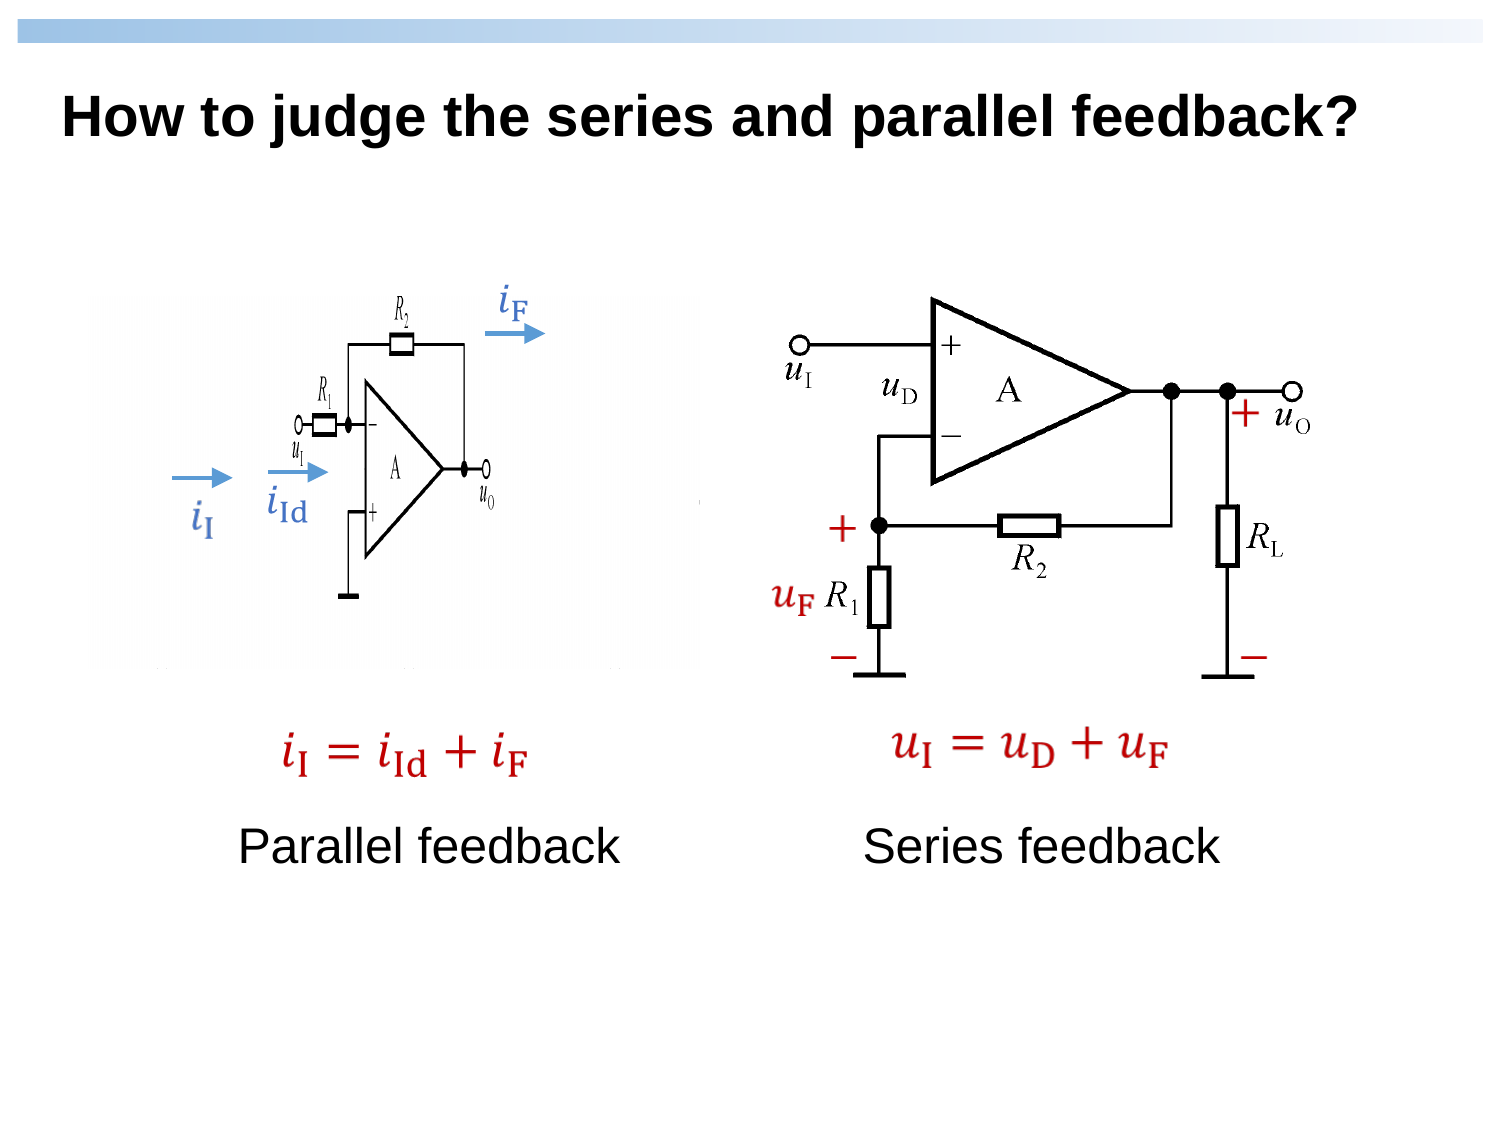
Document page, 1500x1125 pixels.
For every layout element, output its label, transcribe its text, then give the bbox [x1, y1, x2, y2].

text_box [190, 716, 620, 778]
text_box [17, 18, 1483, 44]
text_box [784, 296, 1310, 679]
text_box [763, 564, 784, 616]
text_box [172, 271, 546, 539]
text_box Series feedback [802, 806, 1281, 881]
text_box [86, 296, 700, 670]
text_box [815, 707, 1246, 769]
text_box How to judge the series and parallel feedback? [46, 71, 1408, 156]
text_box Parallel feedback [190, 806, 669, 882]
